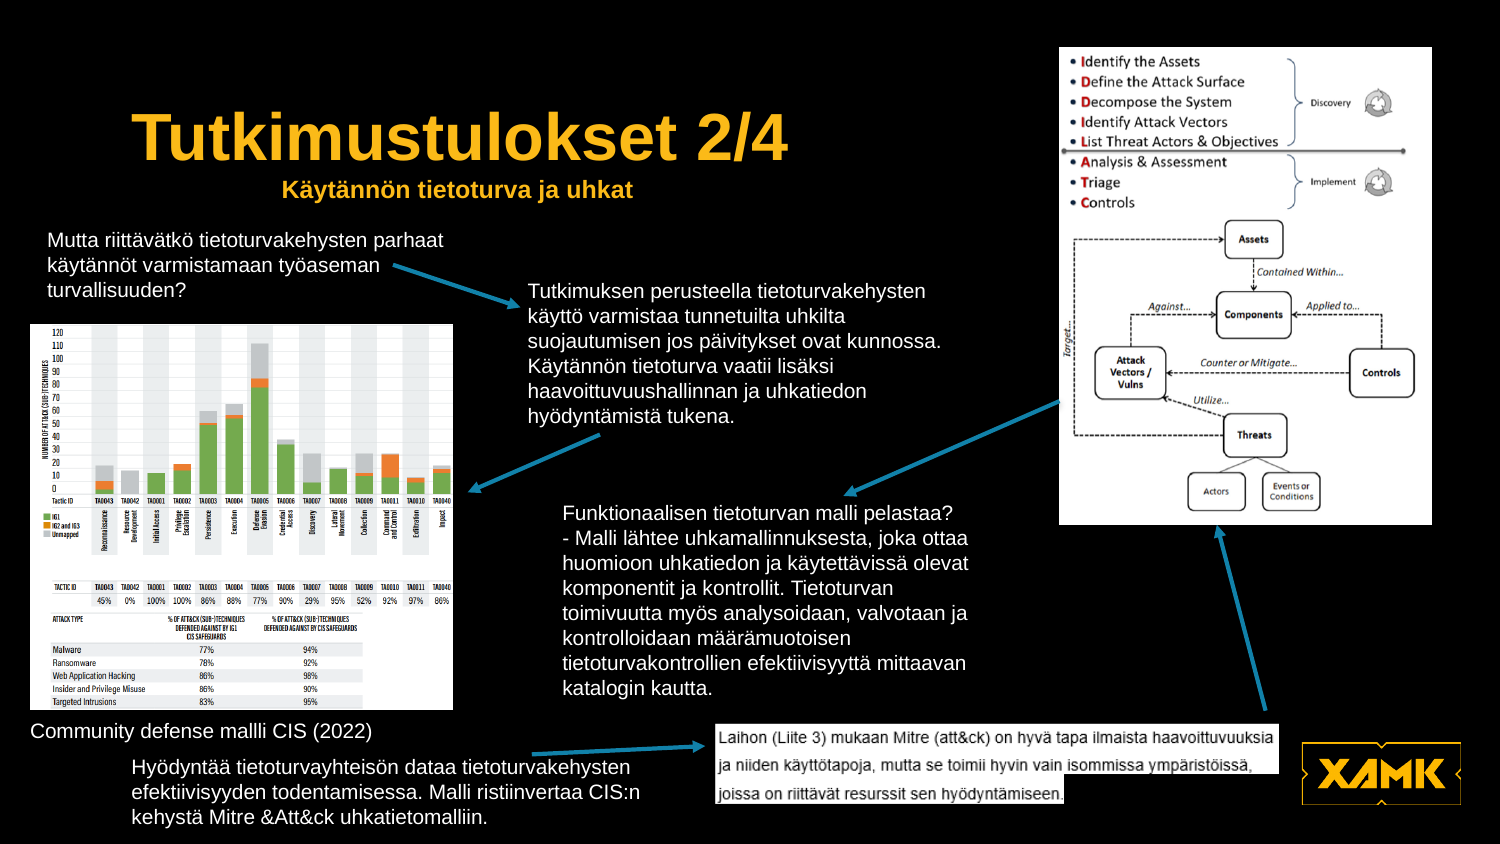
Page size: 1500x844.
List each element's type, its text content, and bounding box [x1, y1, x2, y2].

text_box Mutta riittävätkö tietoturvakehysten parhaat käytännöt varmistamaan työaseman turvallisuuden? [32, 219, 535, 309]
picture [1059, 47, 1432, 525]
text_box Hyödyntää tietoturvayhteisön dataa tietoturvakehysten efektiivisyyden todentamisessa. Malli ristiinvertaa CIS:n kehystä Mitre &Att&ck uhkatietomalliin. [116, 746, 657, 844]
picture [713, 719, 1279, 811]
text_box Tutkimuksen perusteella tietoturvakehysten käyttö varmistaa tunnetuilta uhkilta suojautumisen jos päivitykset ovat kunnossa. Käytännön tietoturva vaatii lisäksi haavoittuvuushallinnan ja uhkatiedon hyödyntämistä tukena. [513, 270, 965, 435]
text_box Community defense mallli CIS (2022) [15, 710, 453, 750]
title Tutkimustulokset 2/4 Käytännön tietoturva ja uhkat [116, 78, 1054, 219]
picture [29, 324, 454, 711]
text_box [843, 400, 1060, 497]
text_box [392, 264, 521, 308]
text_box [467, 434, 601, 493]
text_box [1216, 533, 1266, 711]
text_box Funktionaalisen tietoturvan malli pelastaa? - Malli lähtee uhkamallinnuksesta, joka ottaa huomioon uhkatiedon ja käytettävissä olevat komponentit ja kontrollit. Tietoturvan toimivuutta myös analysoidaan, valvotaan ja kontrolloidaan määrämuotoisen tietoturvakontrollien efektiivisyyttä mittaavan katalogin kautta. [547, 492, 1000, 732]
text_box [531, 745, 706, 755]
